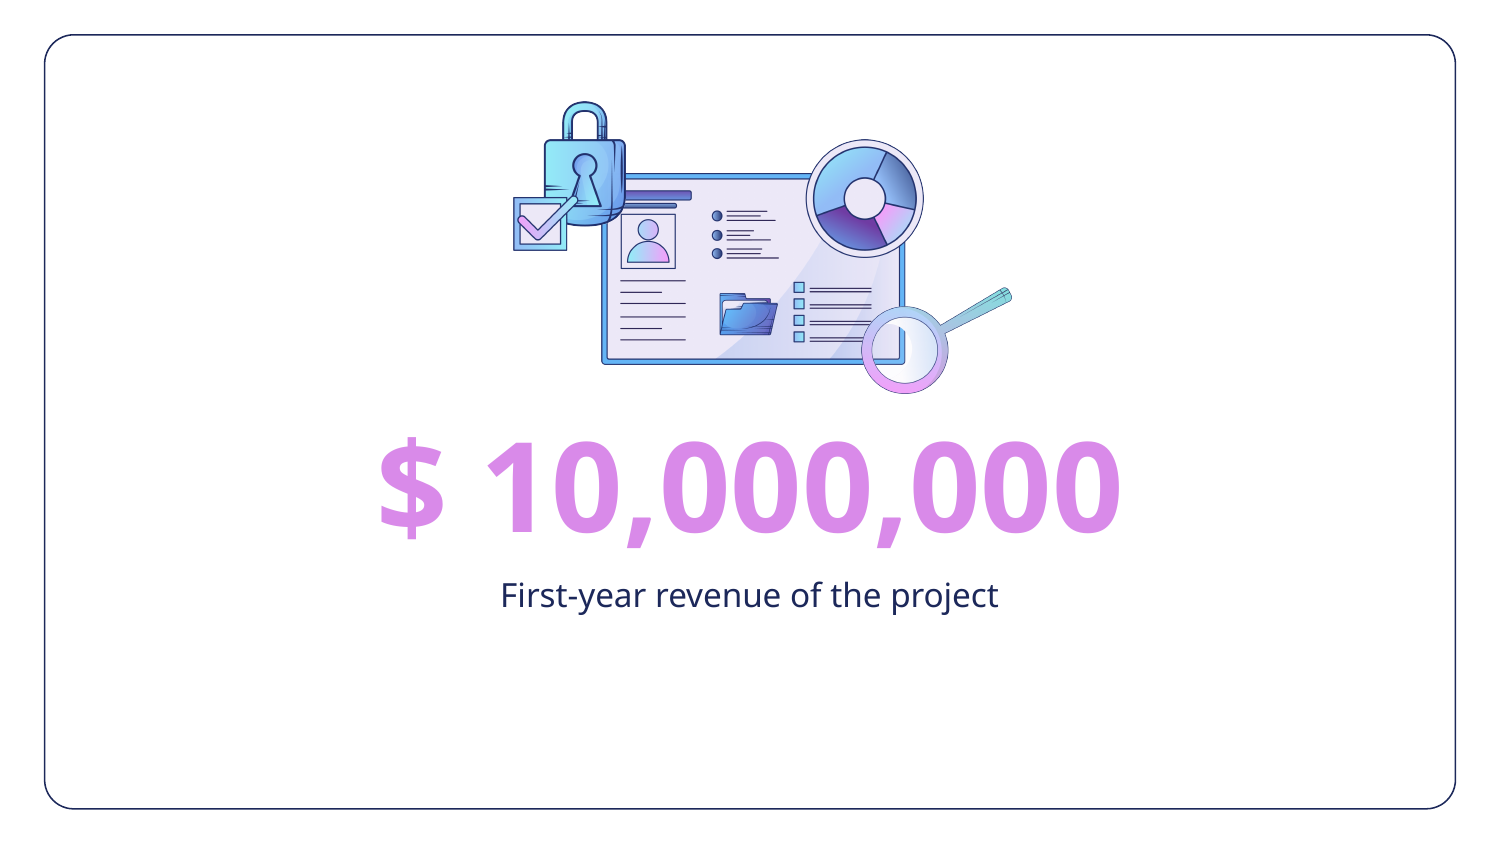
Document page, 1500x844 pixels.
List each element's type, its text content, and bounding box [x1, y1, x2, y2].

subtitle First-year revenue of the project [210, 559, 1290, 642]
picture [512, 100, 1012, 416]
title $ 10,000,000 [210, 422, 1290, 559]
